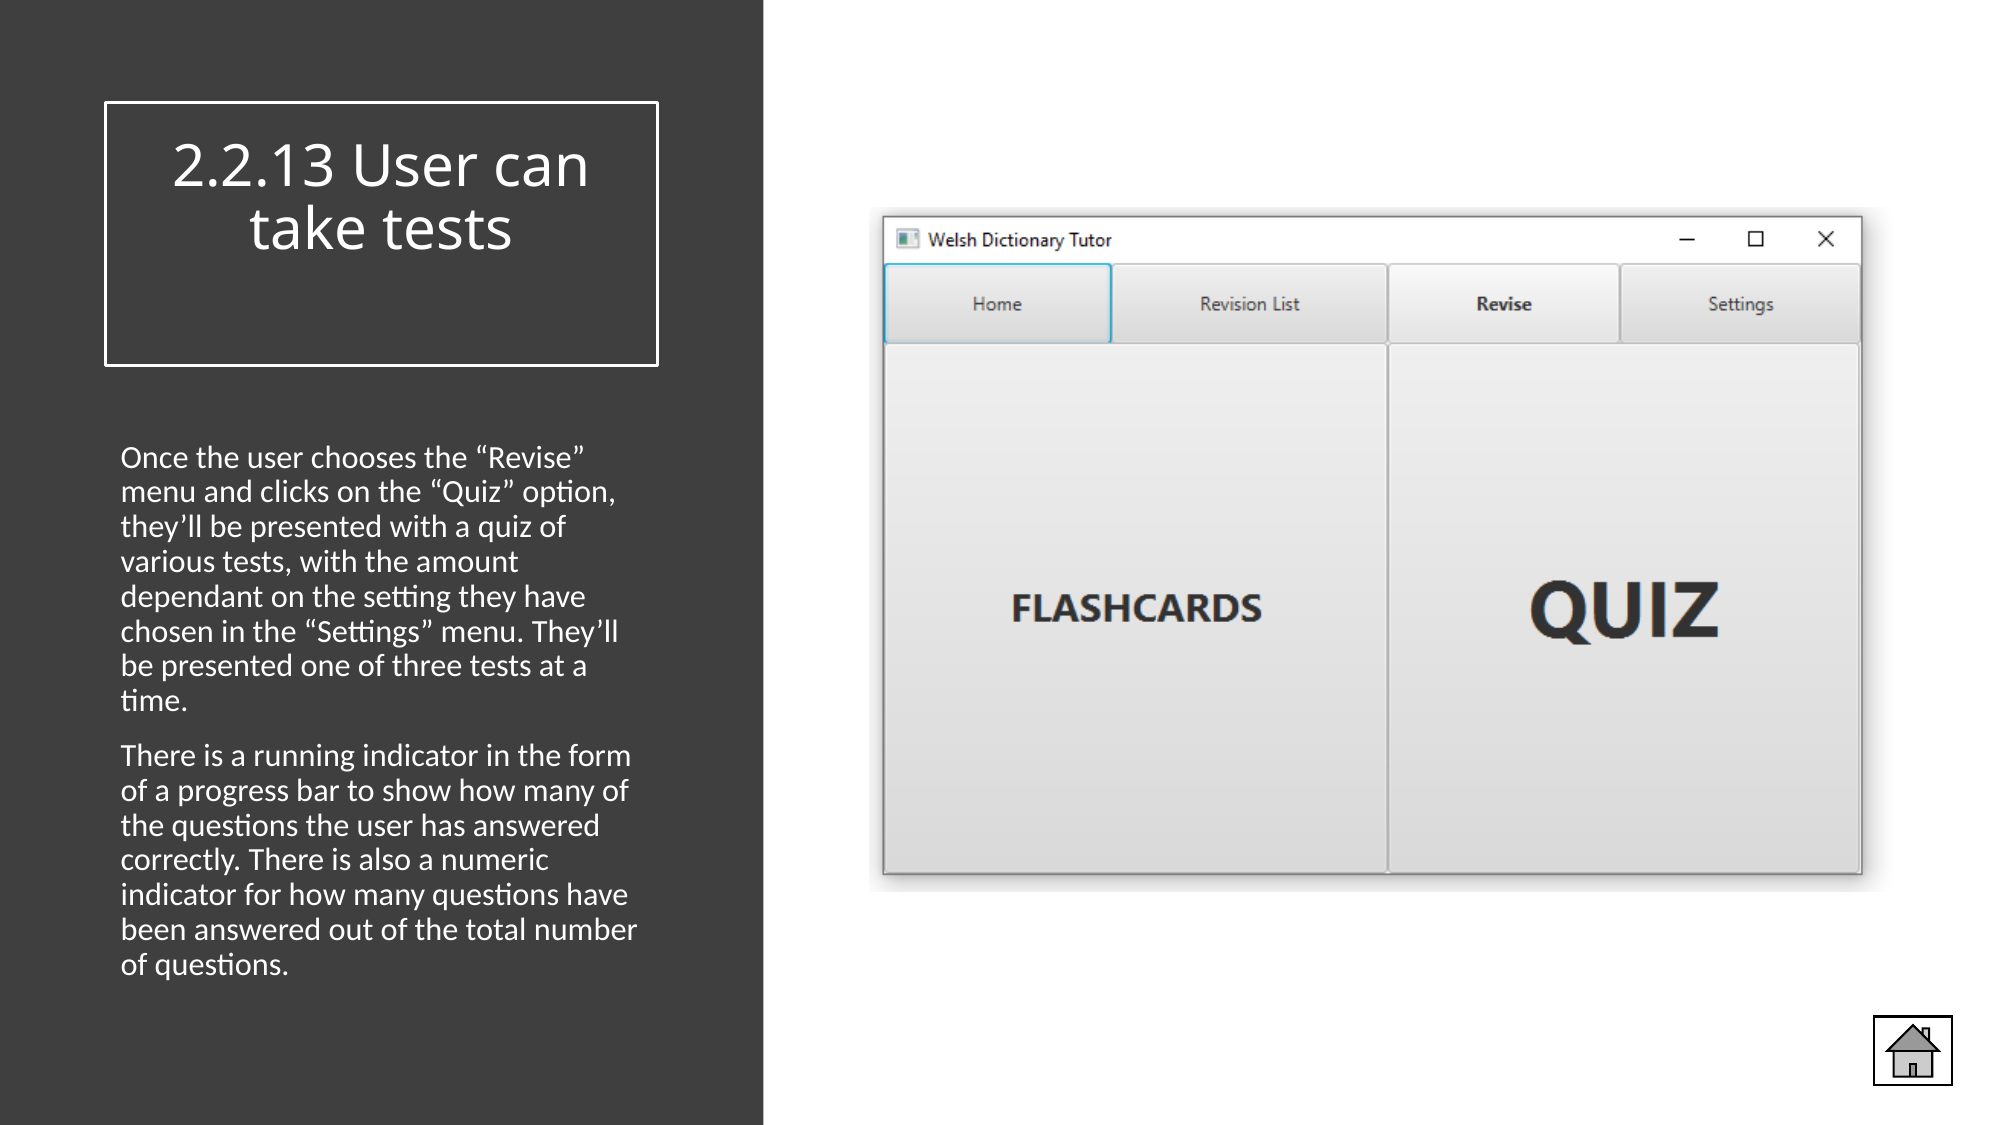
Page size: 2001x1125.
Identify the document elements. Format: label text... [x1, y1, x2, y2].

text_box [1873, 1015, 1953, 1086]
title 2.2.13 User can take tests [105, 102, 658, 366]
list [869, 207, 1895, 892]
text_box [0, 0, 764, 1125]
list Once the user chooses the “Revise” menu and clicks on the “Quiz” option, they’ll be presented with a quiz of various tests, with the amount dependant on the setting they have chosen in the “Settings” menu. They’ll be presented one of three tests at a time. There is a running indicator in the form of a progress bar to show how many of the questions the user has answered correctly. There is also a numeric indicator for how many questions have been answered out of the total number of questions. [105, 432, 658, 994]
